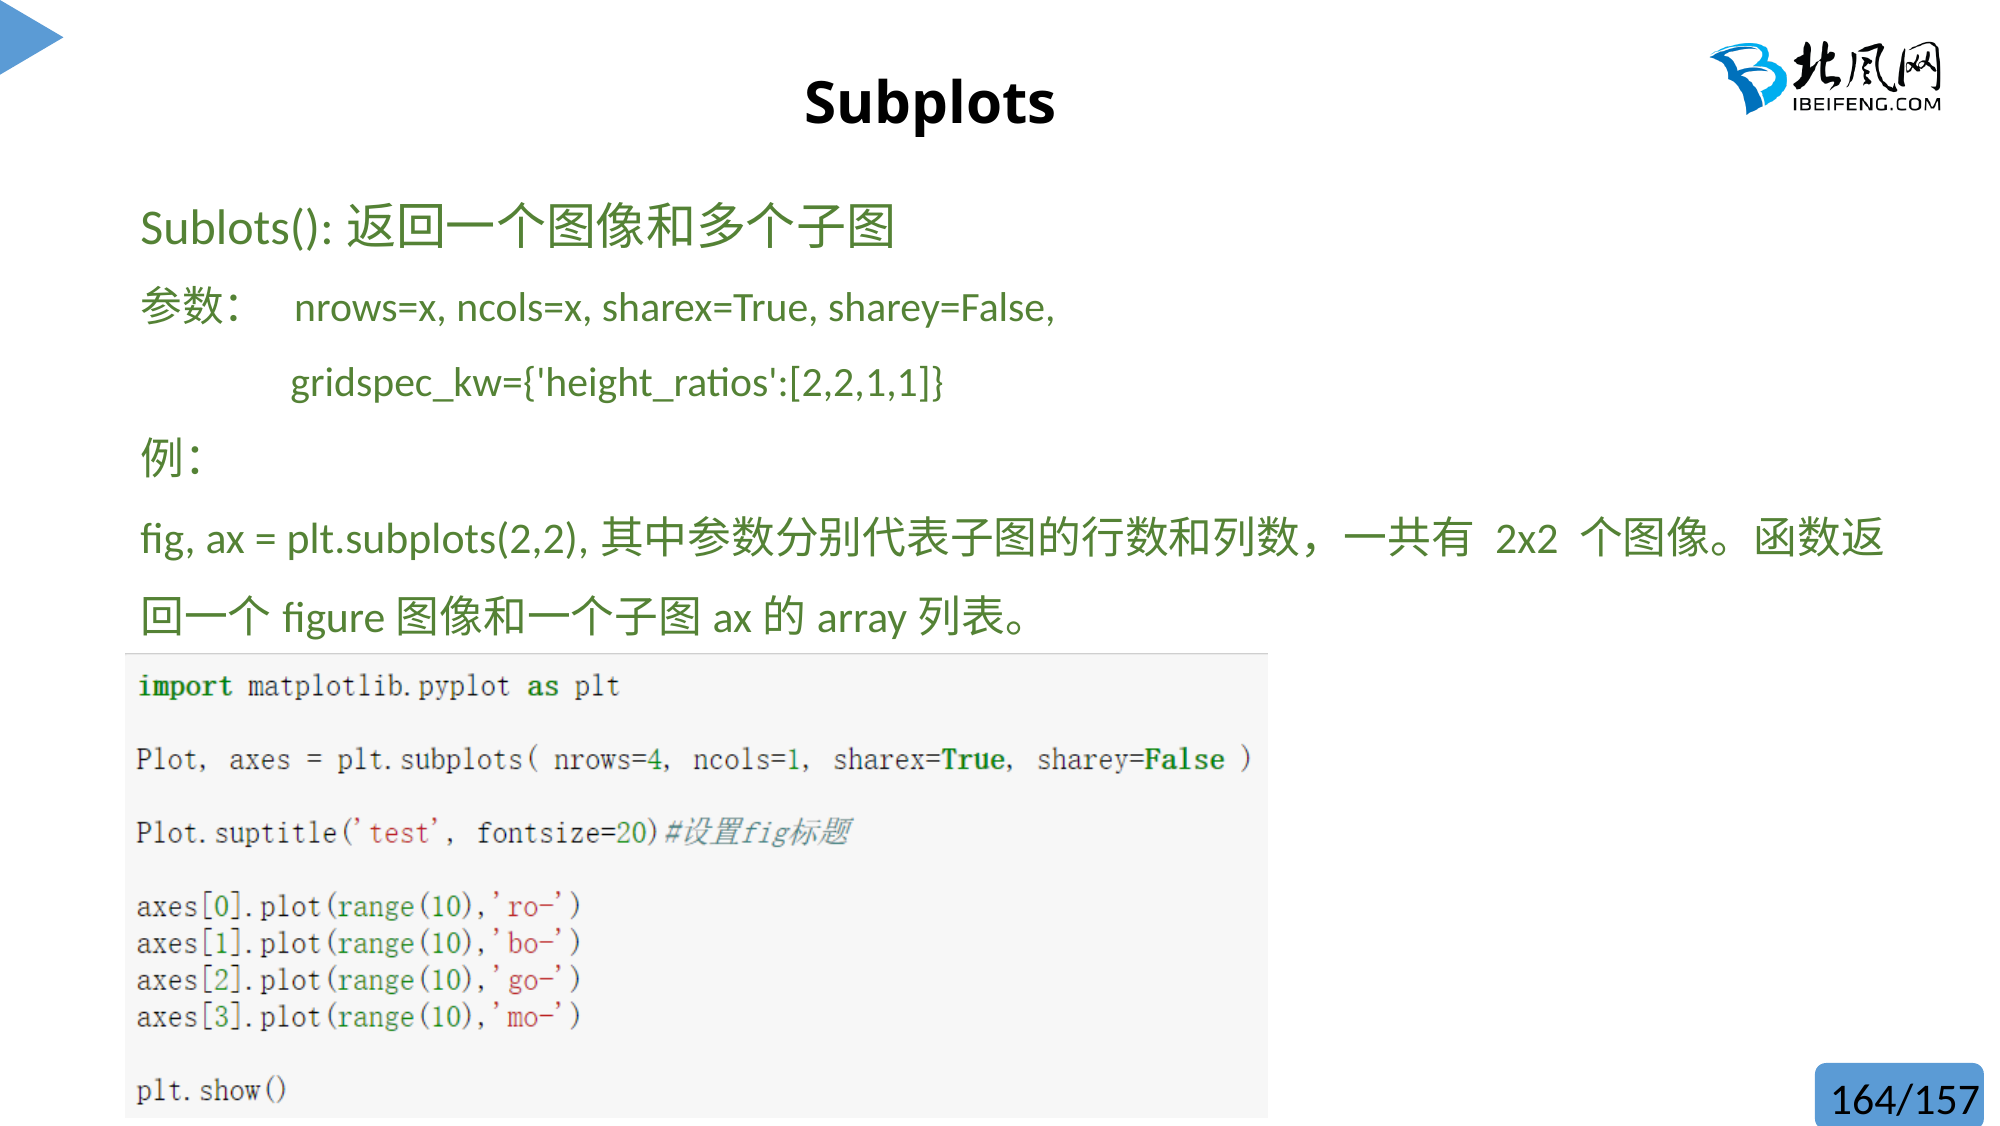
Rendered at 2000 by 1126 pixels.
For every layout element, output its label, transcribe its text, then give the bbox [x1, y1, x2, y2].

picture [125, 653, 1268, 1118]
picture [1700, 32, 1950, 117]
title Subplots [255, 42, 1606, 157]
text_box Sublots():返回一个图像和多个子图 参数： nrows=x, ncols=x, sharex=True, sharey=False, gridspec_kw={'height_ratios':[2,2,1,1]} 例： fig, ax = plt.subplots(2,2),其中参数分别代表子图的行数和列数，一共有 2x2 个图像。函数返回一个figure图像和一个子图ax的array列表。 [125, 157, 1922, 649]
